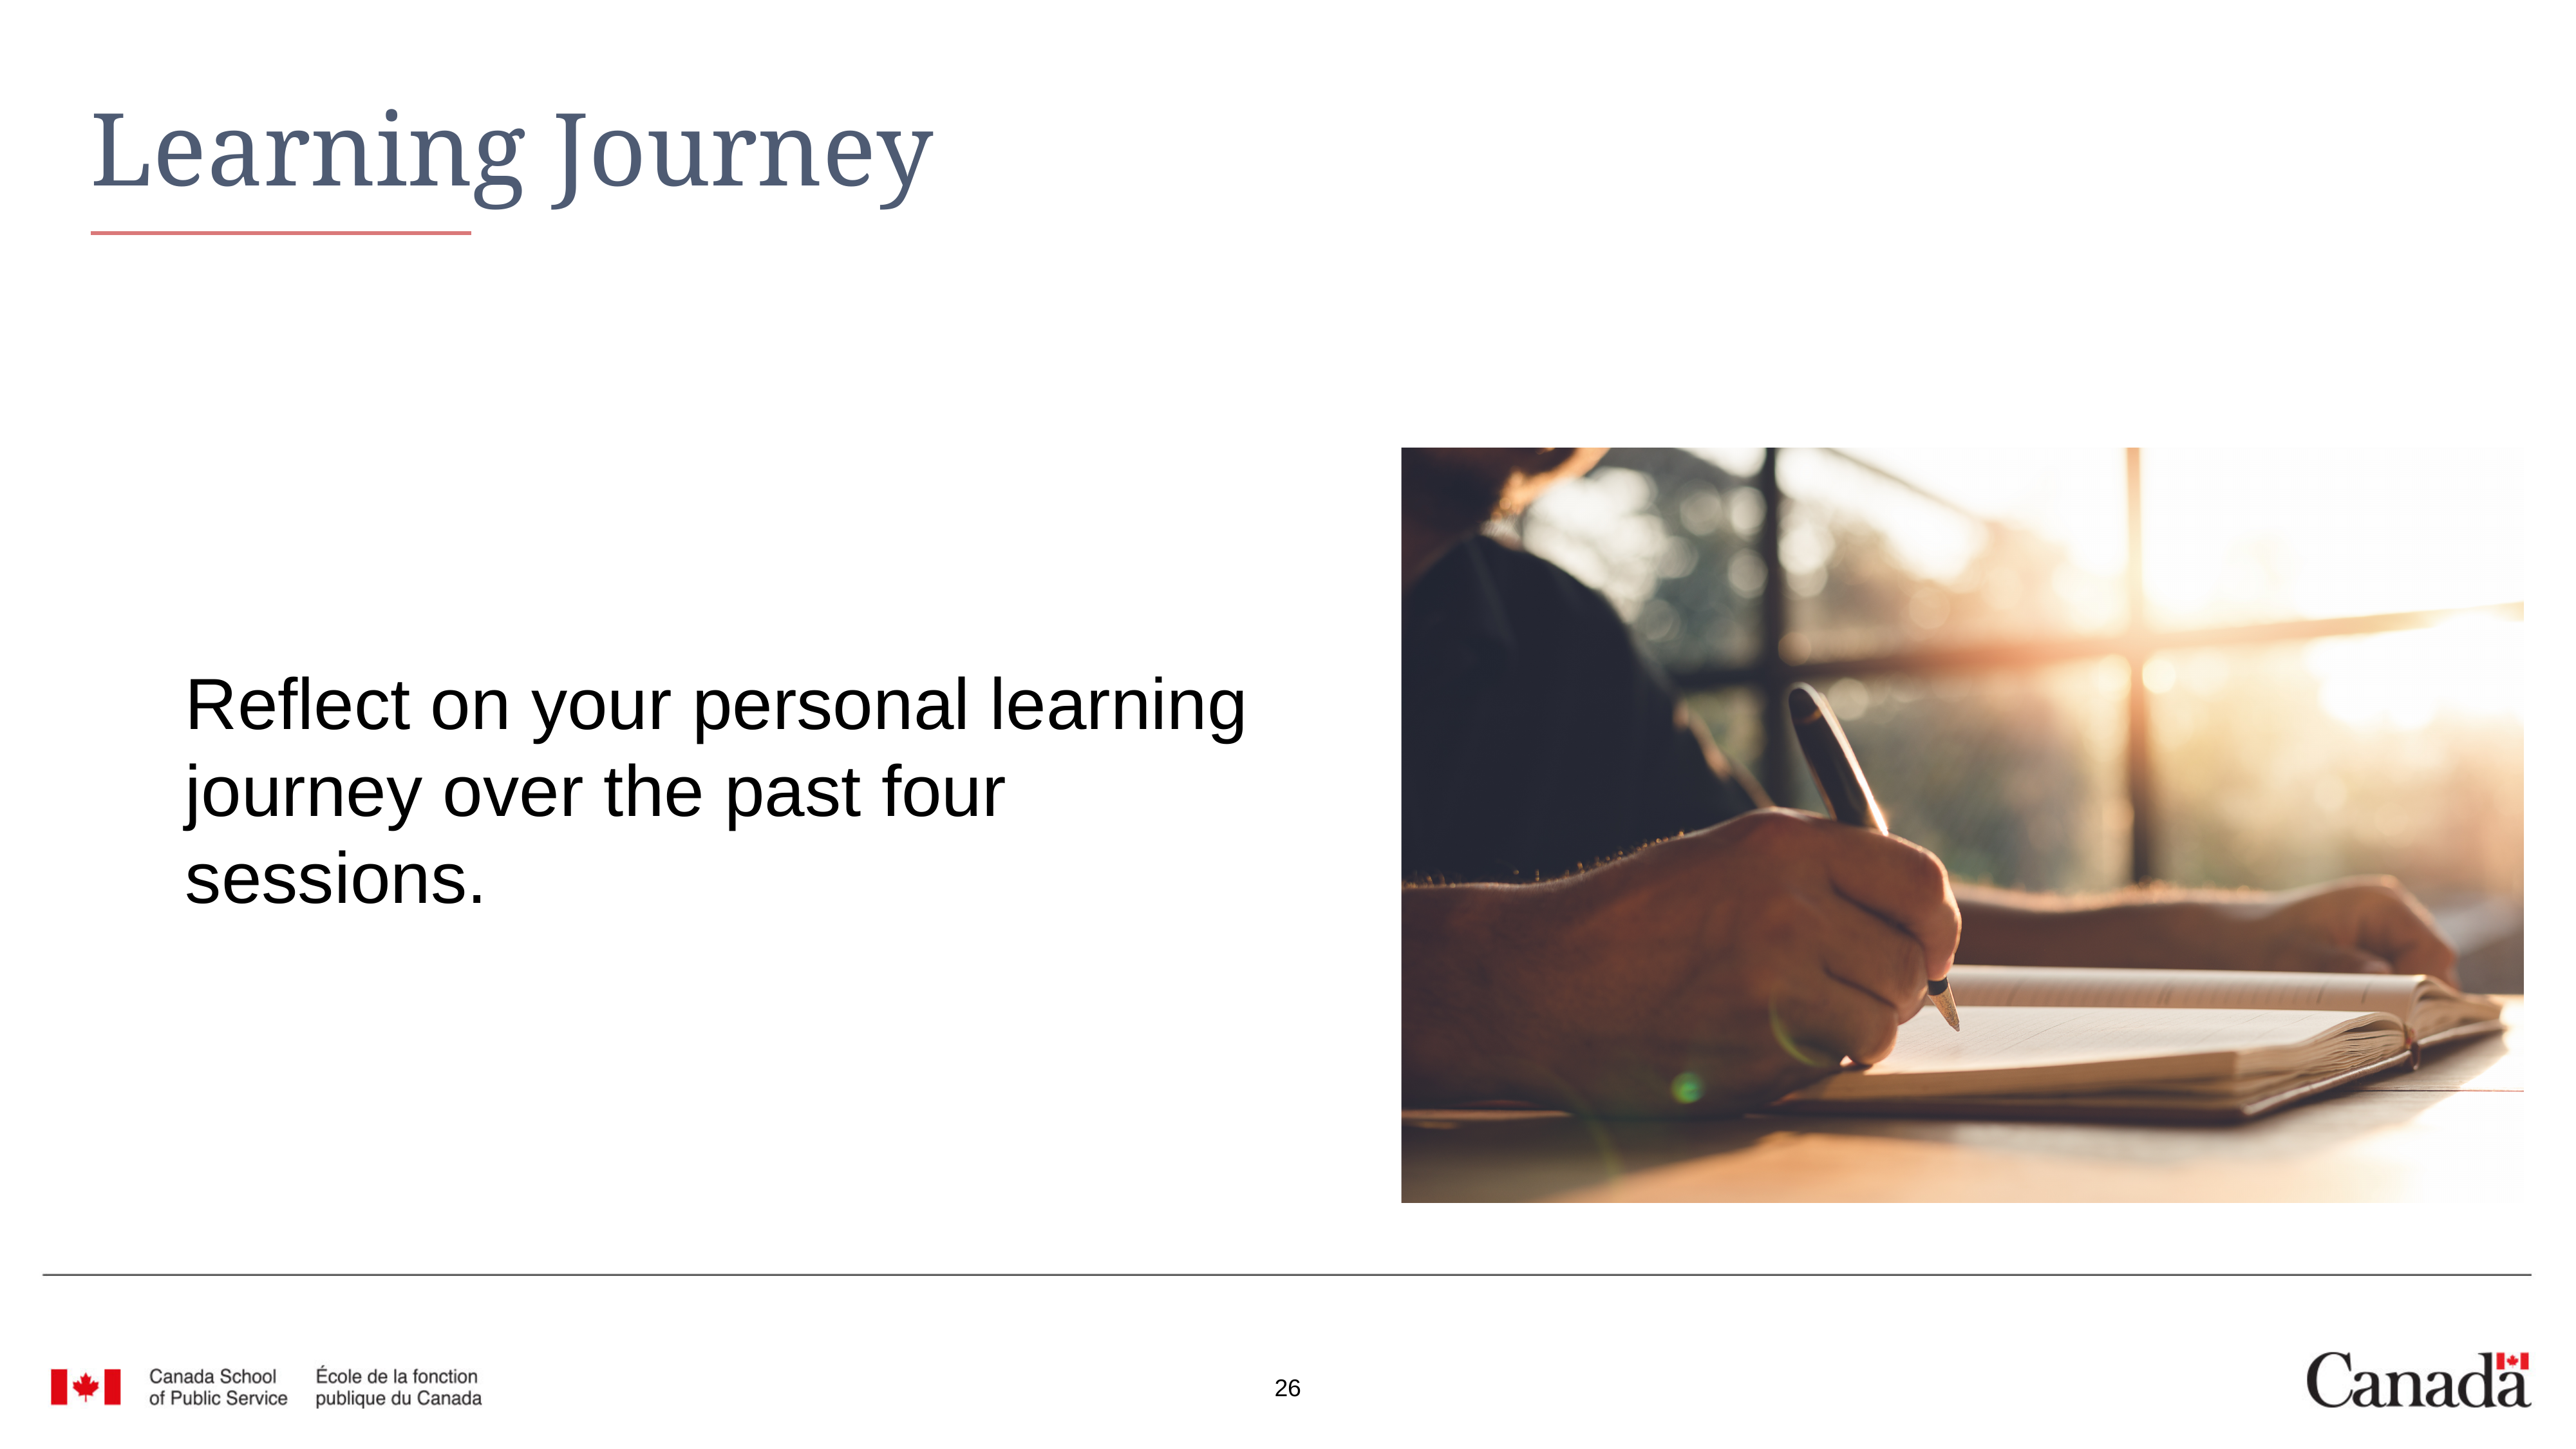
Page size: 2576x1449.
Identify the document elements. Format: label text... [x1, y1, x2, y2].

picture [0, 0, 2576, 1449]
title Learning Journey [90, 40, 2486, 207]
text_box Reflect on your personal learning journey over the past four sessions. [90, 337, 1289, 1236]
slide_number 26 [1245, 1366, 1331, 1407]
